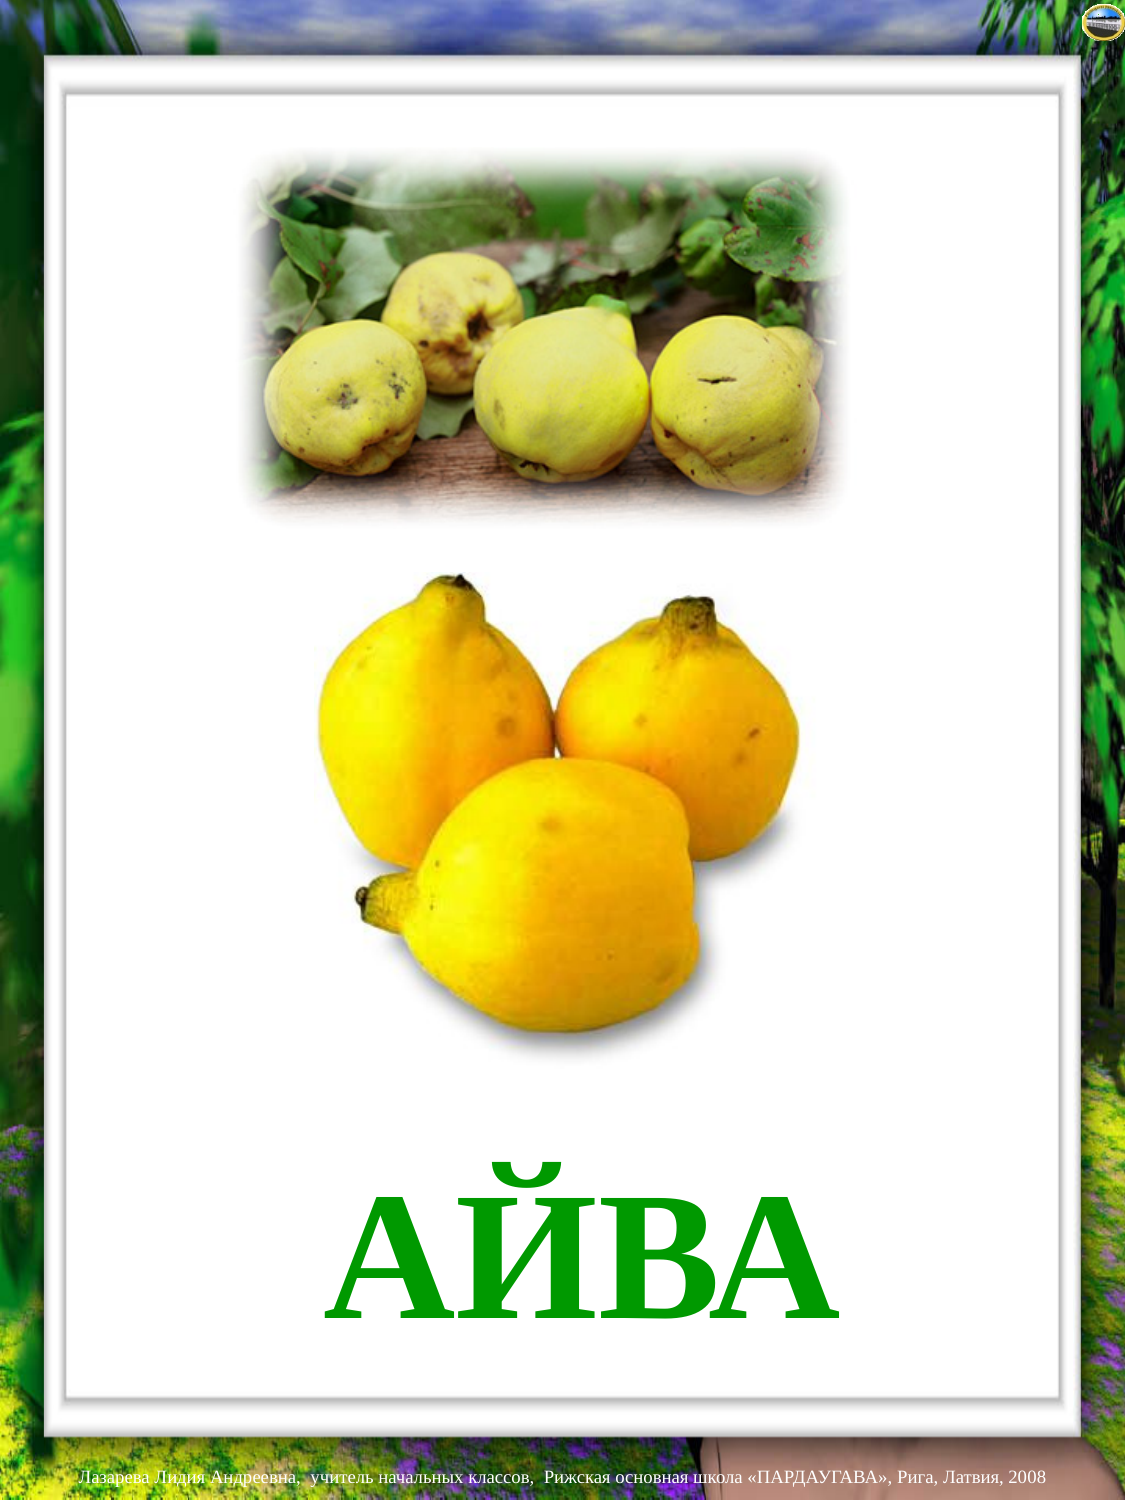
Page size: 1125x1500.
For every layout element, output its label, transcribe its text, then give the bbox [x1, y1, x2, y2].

picture [0, 0, 1125, 1500]
text_box АЙВА [308, 1128, 857, 1363]
